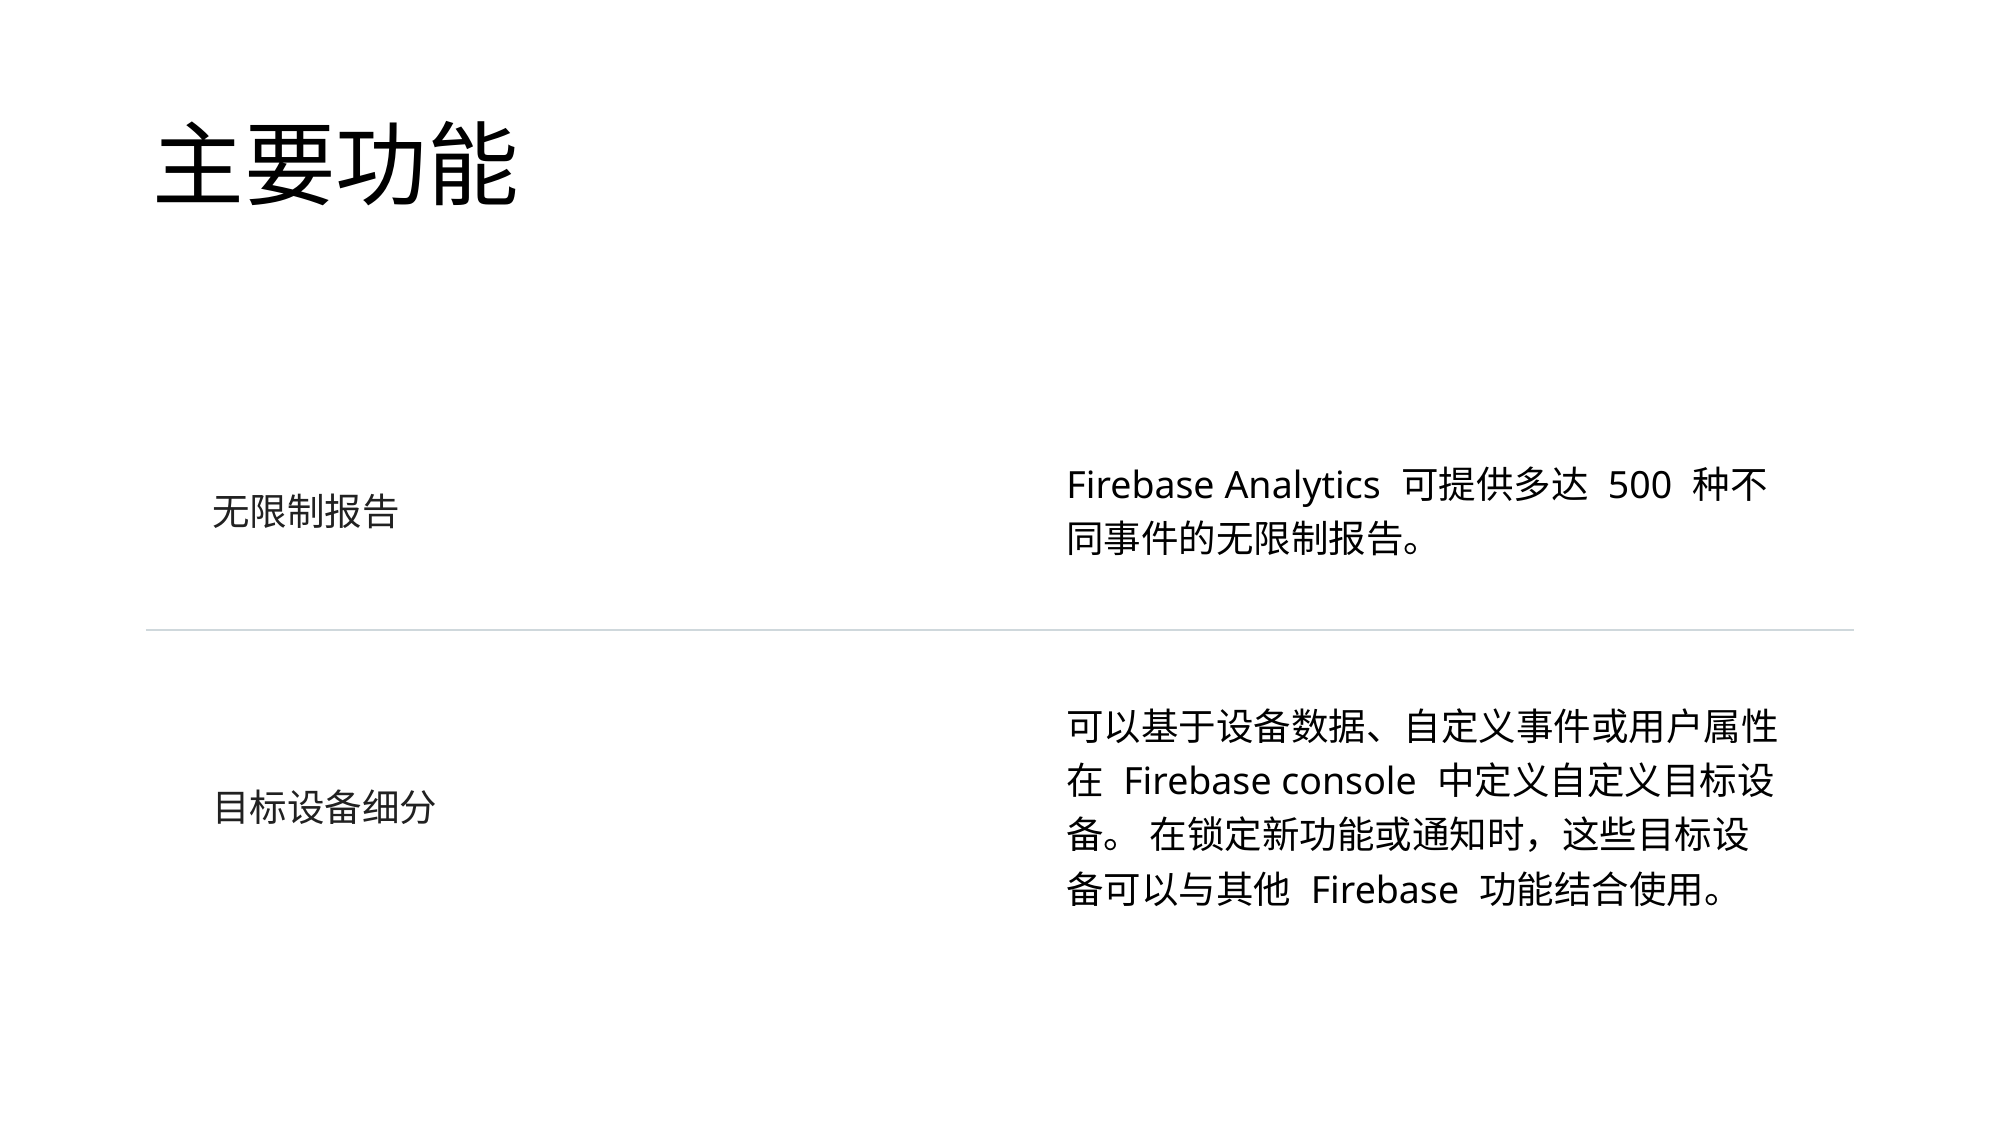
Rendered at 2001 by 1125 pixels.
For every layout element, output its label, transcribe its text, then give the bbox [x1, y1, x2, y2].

title 主要功能 [137, 59, 1863, 278]
table_cell 目标设备细分 [146, 631, 1000, 981]
table_header 无限制报告 [146, 388, 1000, 629]
table_cell 可以基于设备数据、自定义事件或用户属性在 Firebase console 中定义自定义目标设备。 在锁定新功能或通知时，这些目标设备可以与其他 Firebase 功能结合使用。 [1000, 631, 1854, 981]
table_header Firebase Analytics 可提供多达 500 种不同事件的无限制报告。 [1000, 388, 1854, 629]
